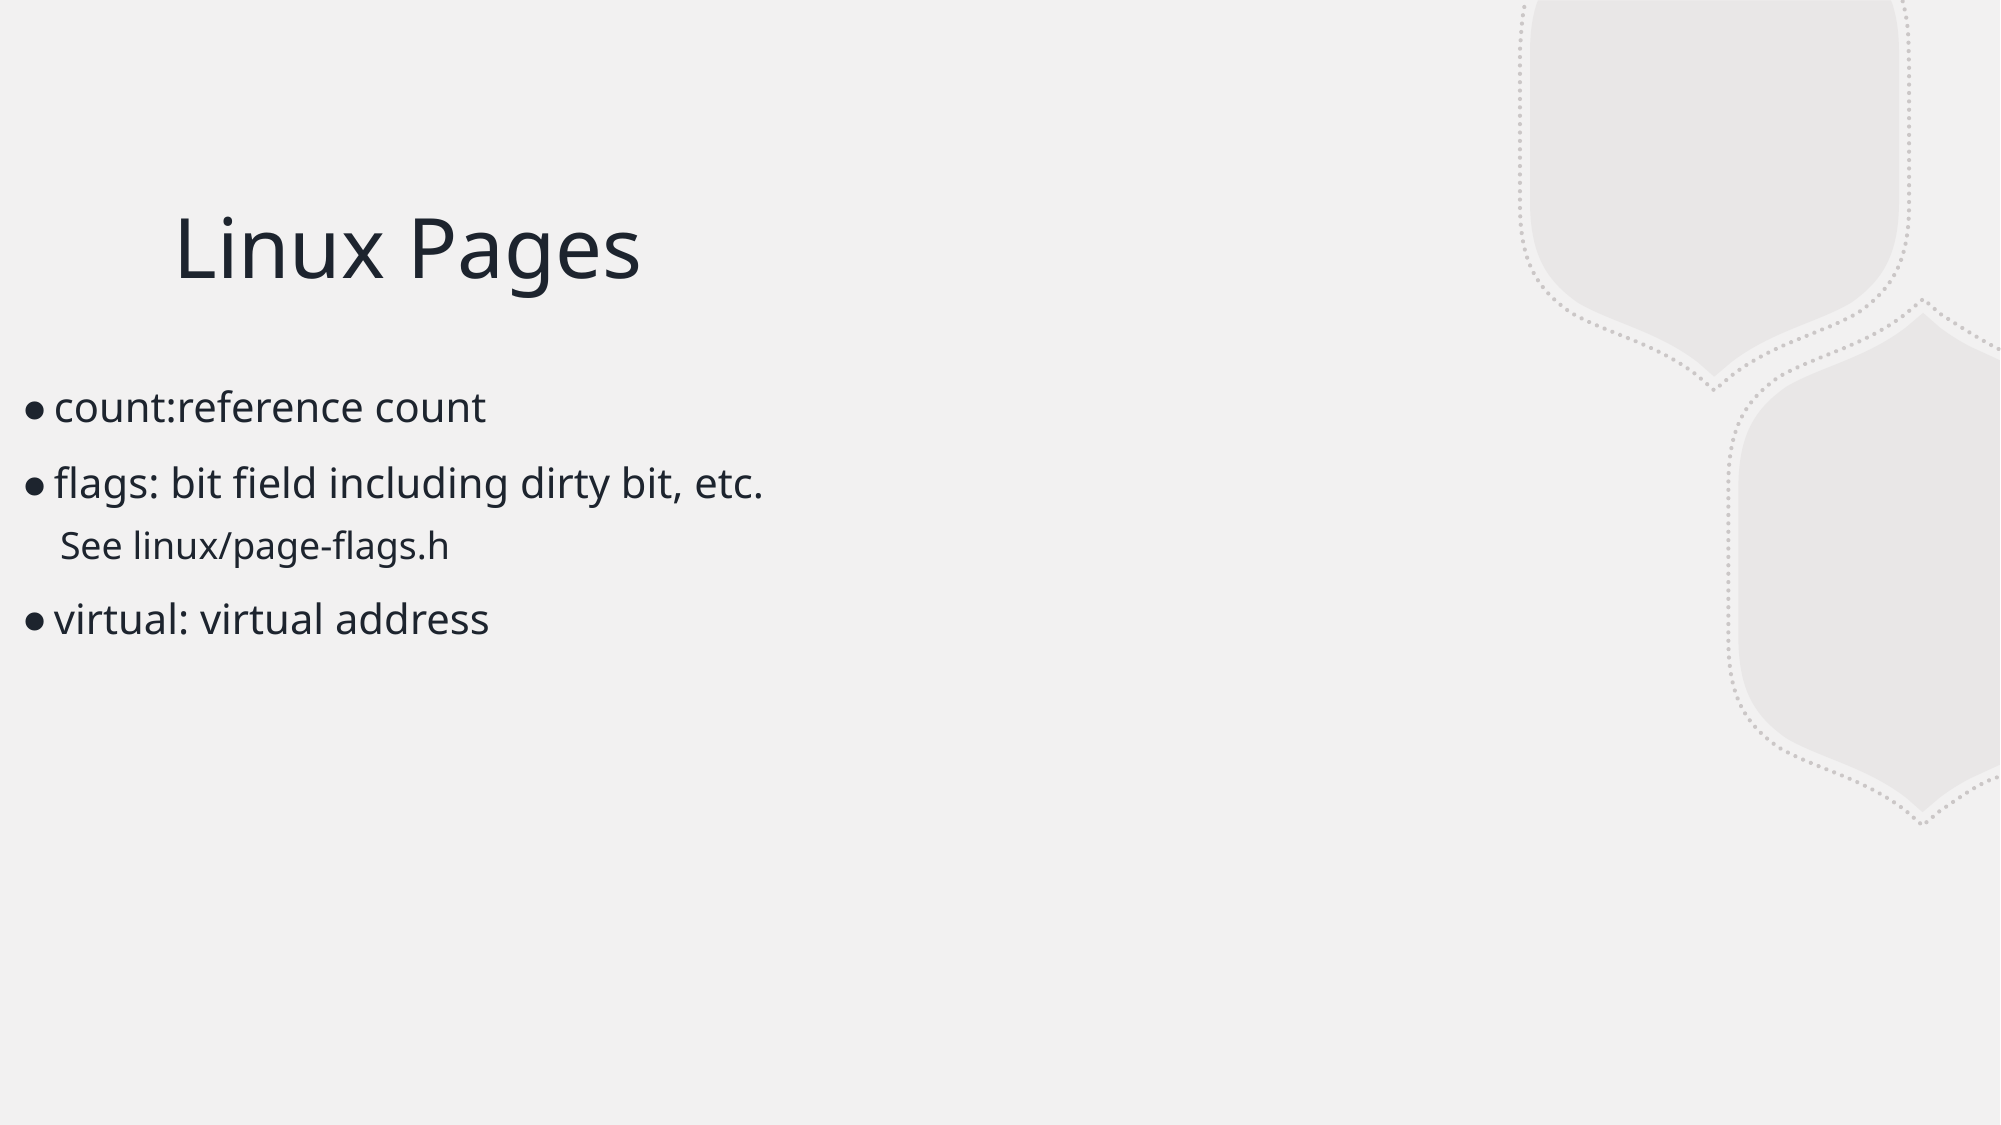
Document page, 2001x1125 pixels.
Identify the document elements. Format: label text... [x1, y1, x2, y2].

title Linux Pages [158, 157, 1648, 332]
list count:reference count flags: bit field including dirty bit, etc. See linux/page-flags.h virtual: virtual address [0, 368, 1489, 968]
